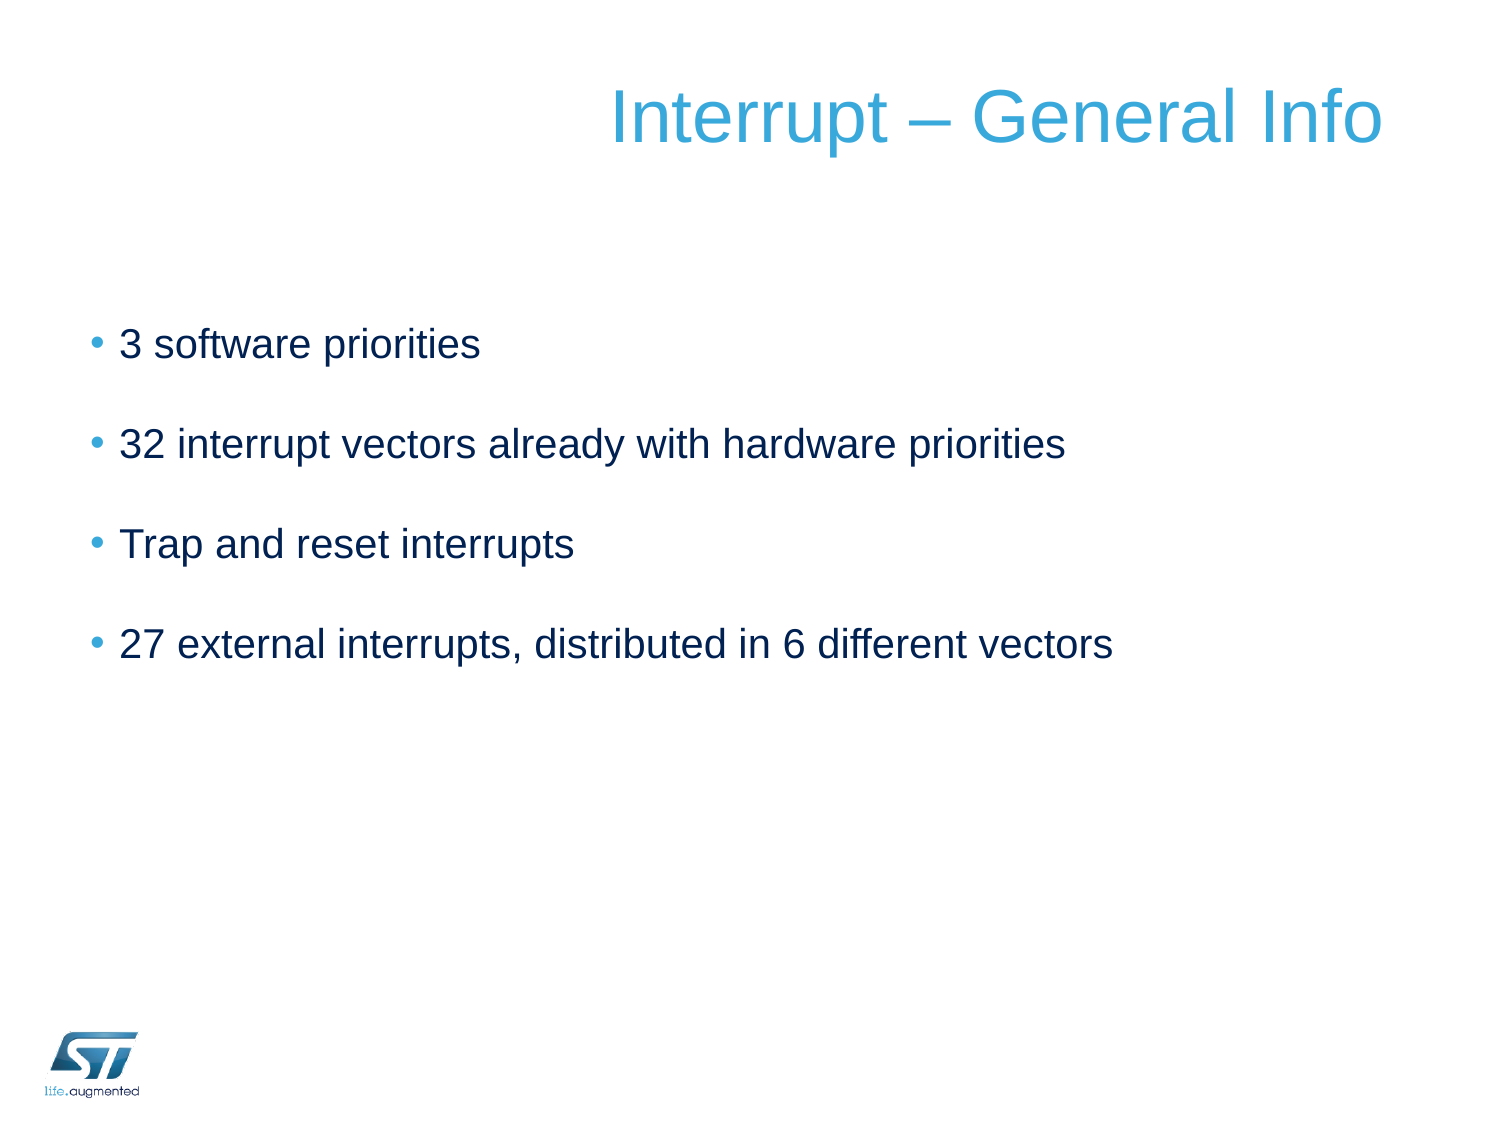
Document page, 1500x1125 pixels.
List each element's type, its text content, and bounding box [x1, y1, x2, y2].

title Interrupt – General Info [75, 19, 1400, 207]
picture [37, 1022, 147, 1104]
list 3 software priorities 32 interrupt vectors already with hardware priorities Trap and reset interrupts 27 external interrupts, distributed in 6 different vectors [75, 209, 1425, 781]
